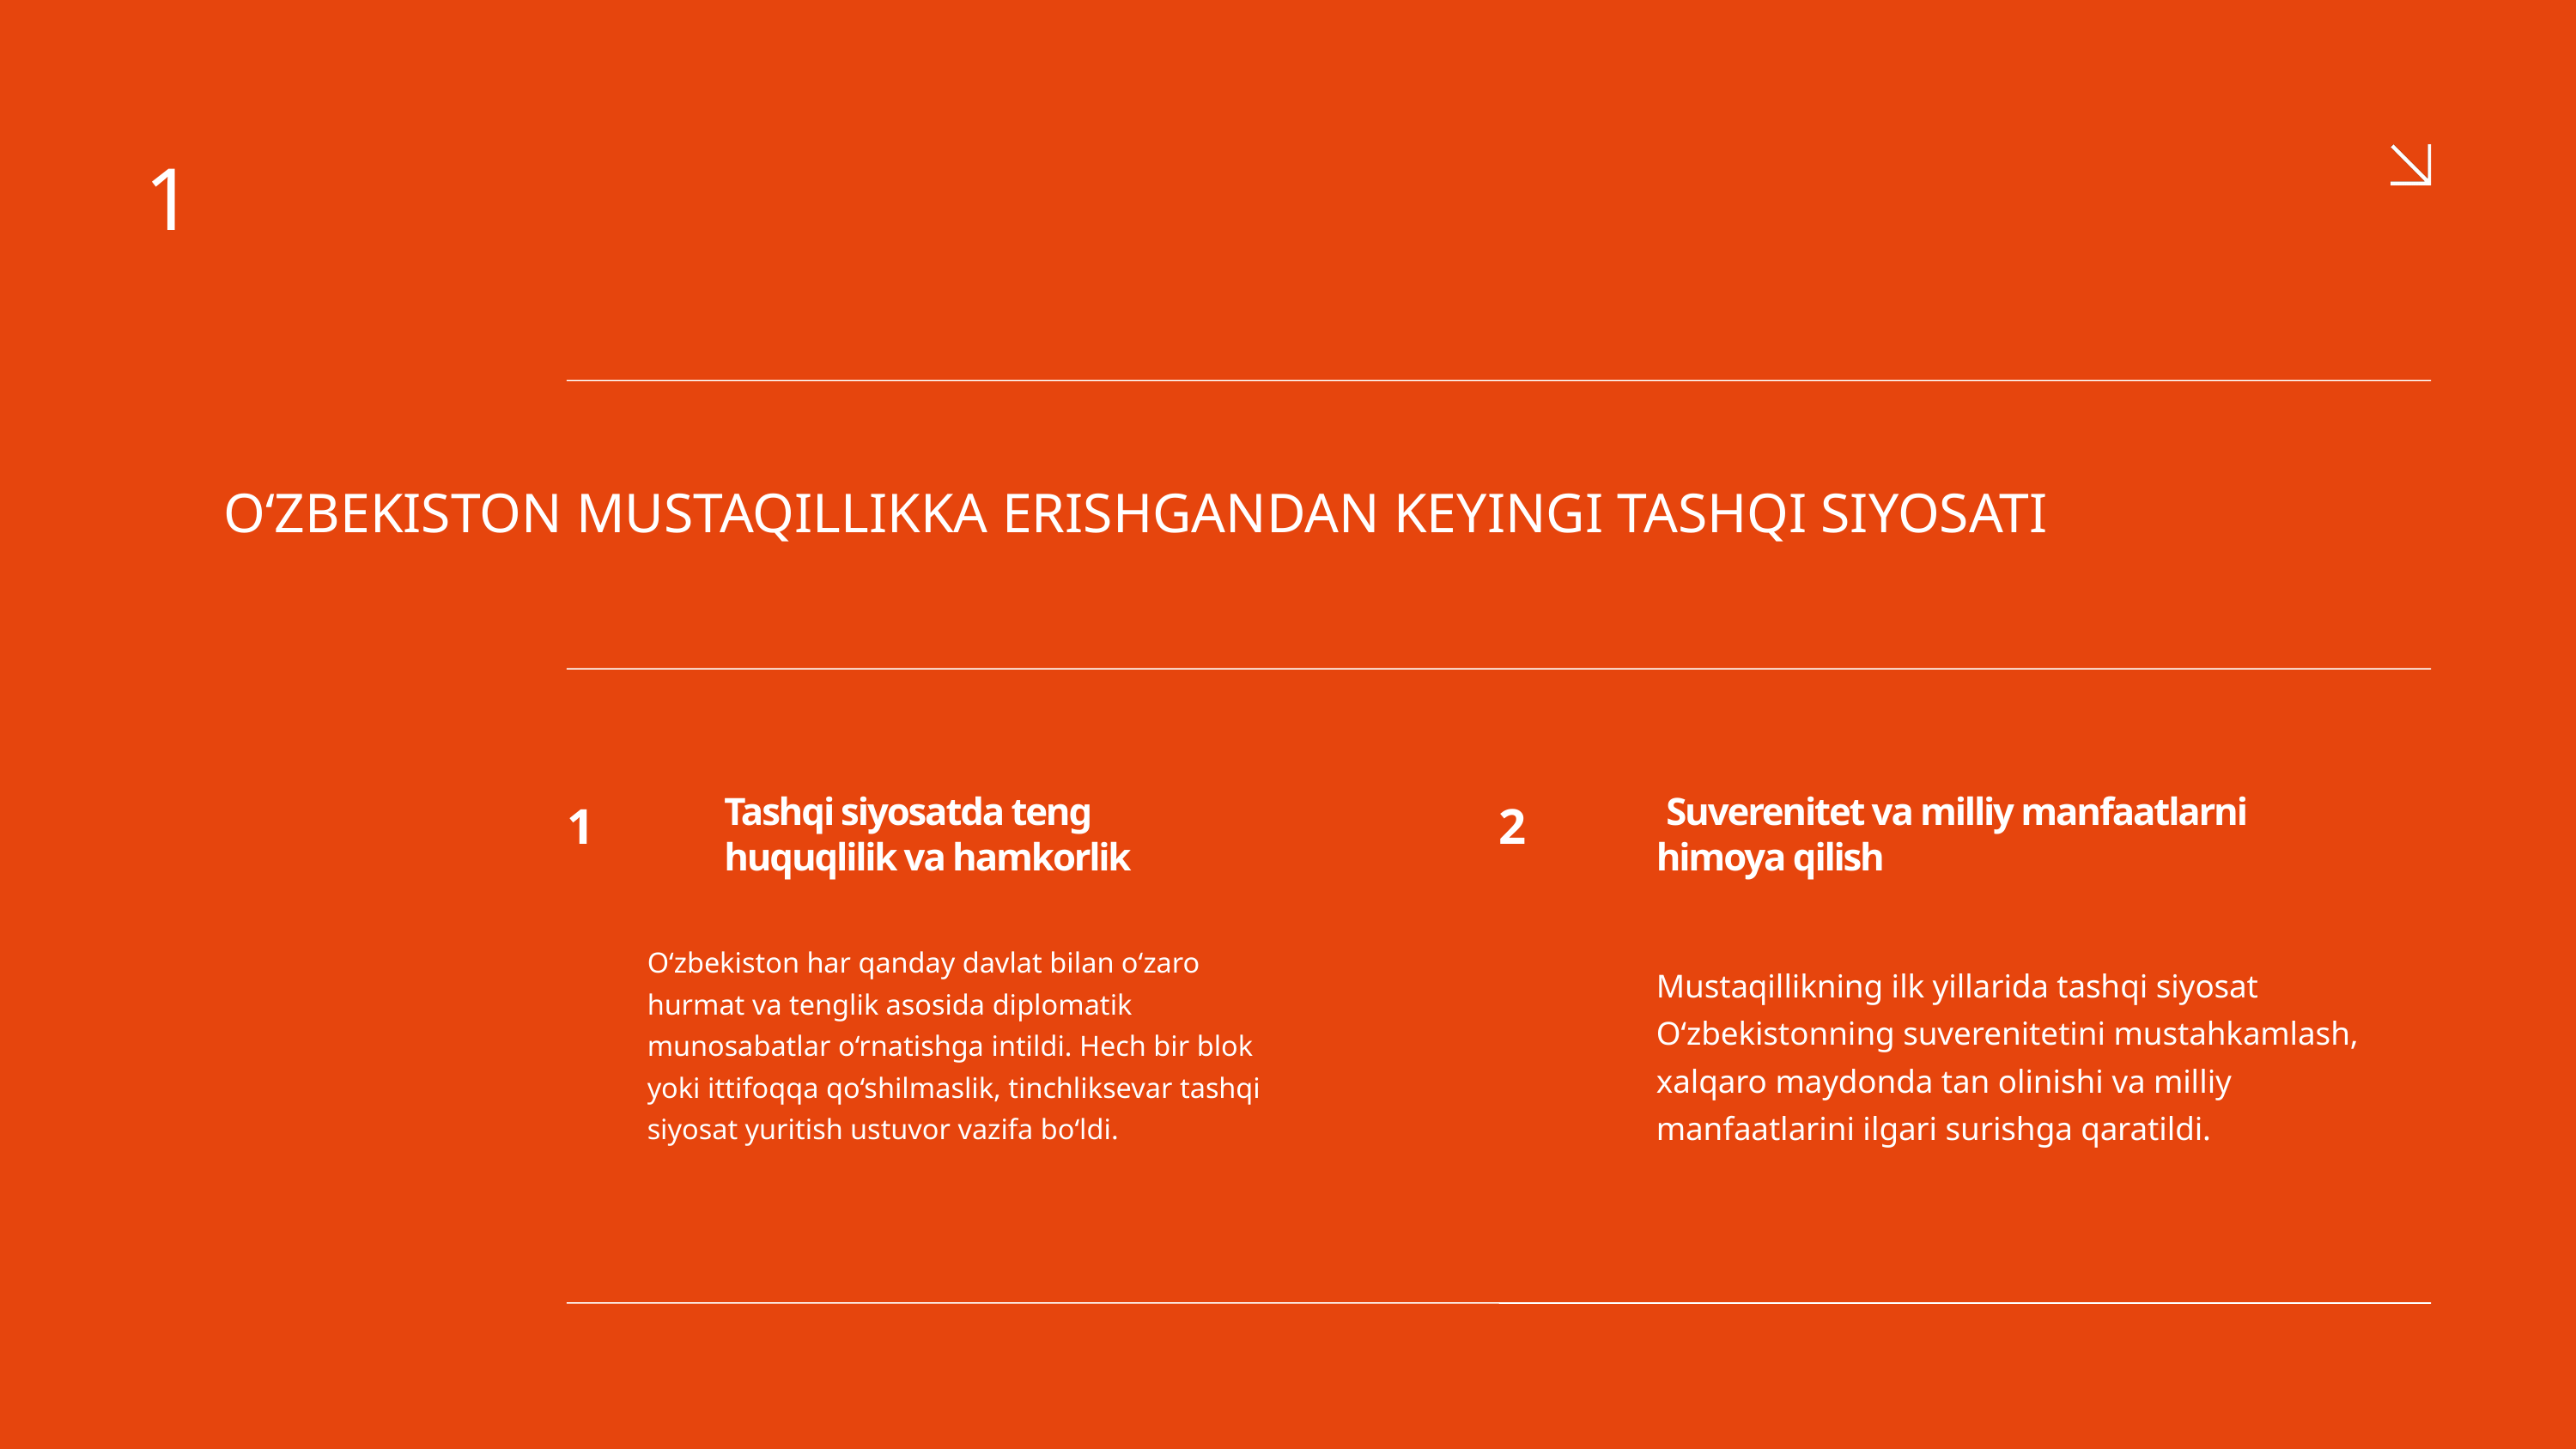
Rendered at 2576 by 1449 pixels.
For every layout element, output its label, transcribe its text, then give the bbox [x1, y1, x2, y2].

text_box Tashqi siyosatda teng huquqlilik va hamkorlik [724, 788, 1264, 879]
text_box Mustaqillikning ilk yillarida tashqi siyosat O‘zbekistonning suverenitetini mustahkamlash, xalqaro maydonda tan olinishi va milliy manfaatlarini ilgari surishga qaratildi. [1656, 956, 2385, 1147]
text_box 1 [566, 796, 661, 855]
text_box 2 [1498, 796, 1593, 855]
text_box O‘zbekiston har qanday davlat bilan o‘zaro hurmat va tenglik asosida diplomatik munosabatlar o‘rnatishga intildi. Hech bir blok yoki ittifoqqa qo‘shilmaslik, tinchliksevar tashqi siyosat yuritish ustuvor vazifa bo‘ldi. [647, 937, 1288, 1146]
text_box Suverenitet va milliy manfaatlarni himoya qilish [1656, 788, 2260, 879]
text_box O‘ZBEKISTON MUSTAQILLIKKA ERISHGANDAN KEYINGI TASHQI SIYOSATI [223, 488, 2432, 543]
text_box 1 [144, 144, 303, 248]
text_box [2390, 144, 2432, 185]
